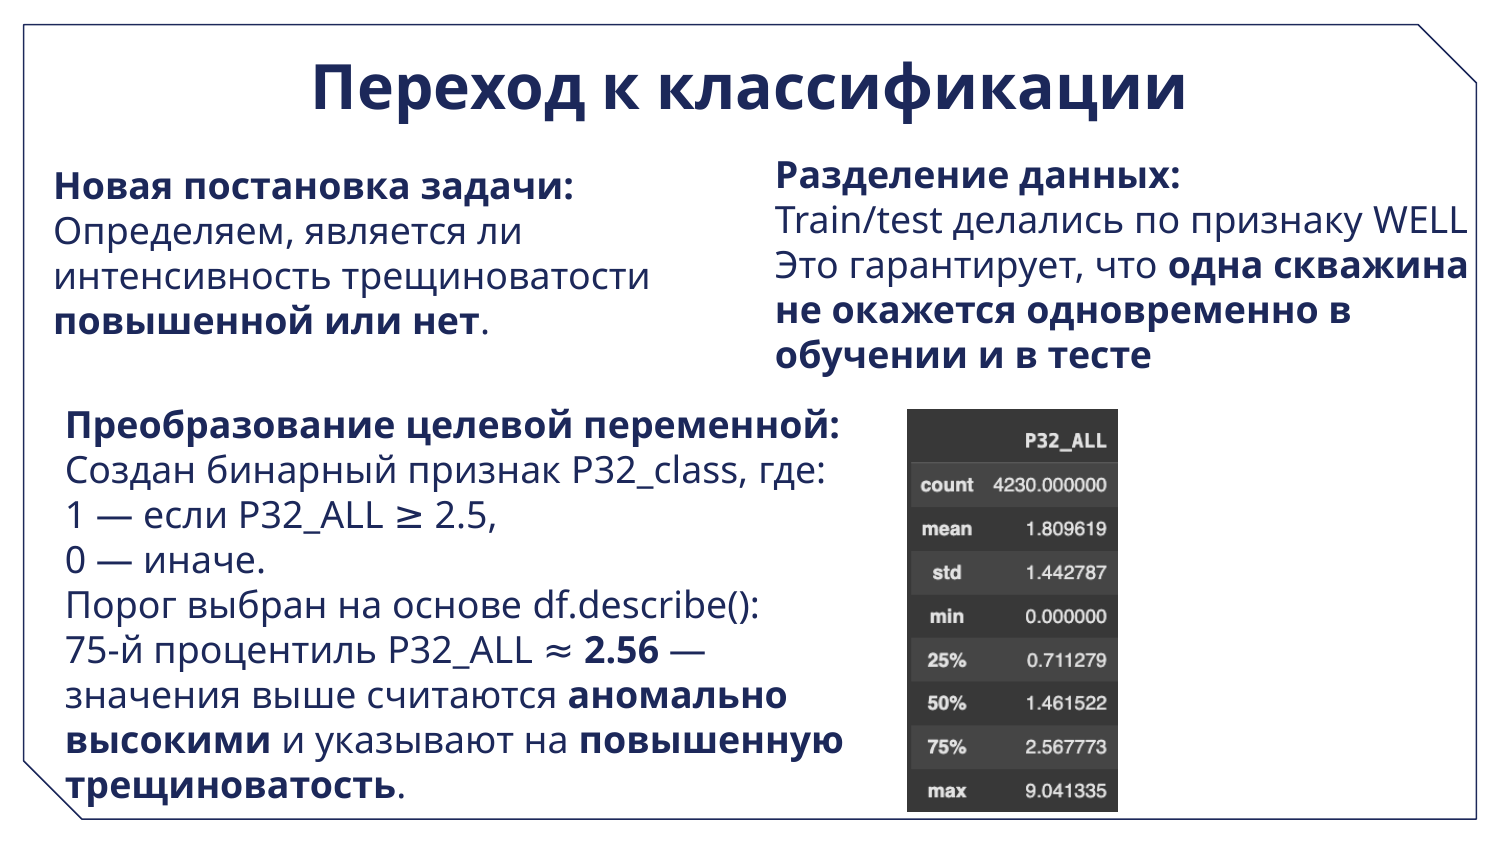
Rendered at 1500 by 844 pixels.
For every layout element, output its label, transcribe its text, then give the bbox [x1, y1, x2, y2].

subtitle Новая постановка задачи: Определяем, является ли интенсивность трещиноватости повышенной или нет. [13, 146, 735, 397]
picture [906, 409, 1118, 813]
text_box Преобразование целевой переменной: Создан бинарный признак P32_class, где: 1 — если P32_ALL ≥ 2.5, 0 — иначе. Порог выбран на основе df.describe(): 75-й процентиль P32_ALL ≈ 2.56 — значения выше считаются аномально высокими и указывают на повышенную трещиноватость. [24, 386, 868, 636]
title Переход к классификации [118, 31, 1382, 126]
text_box Разделение данных: Train/test делались по признаку WELL Это гарантирует, что одна скважина не окажется одновременно в обучении и в тесте [735, 136, 1500, 386]
